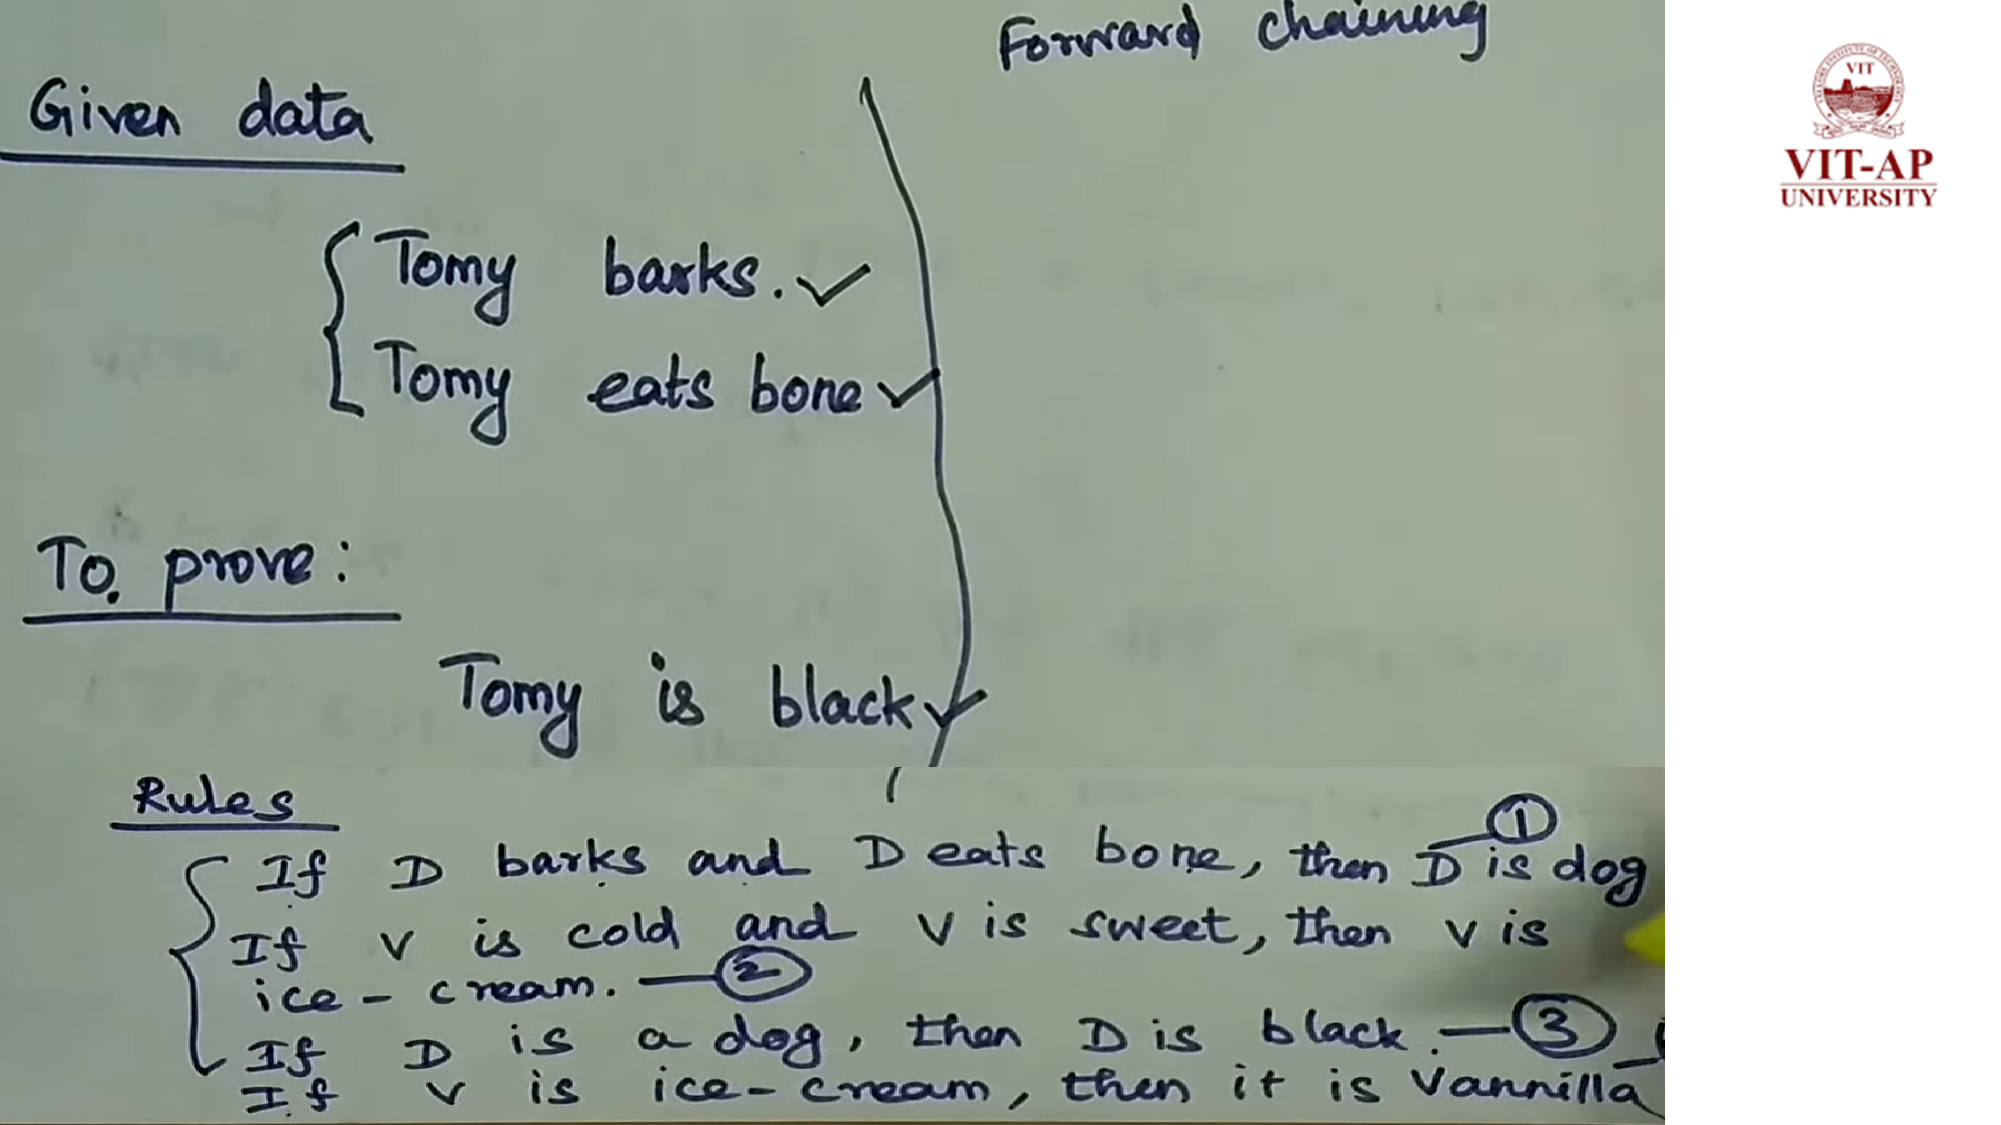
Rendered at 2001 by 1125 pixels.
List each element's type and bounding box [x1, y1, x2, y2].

picture [0, 0, 1665, 1125]
picture [1723, 0, 1995, 270]
